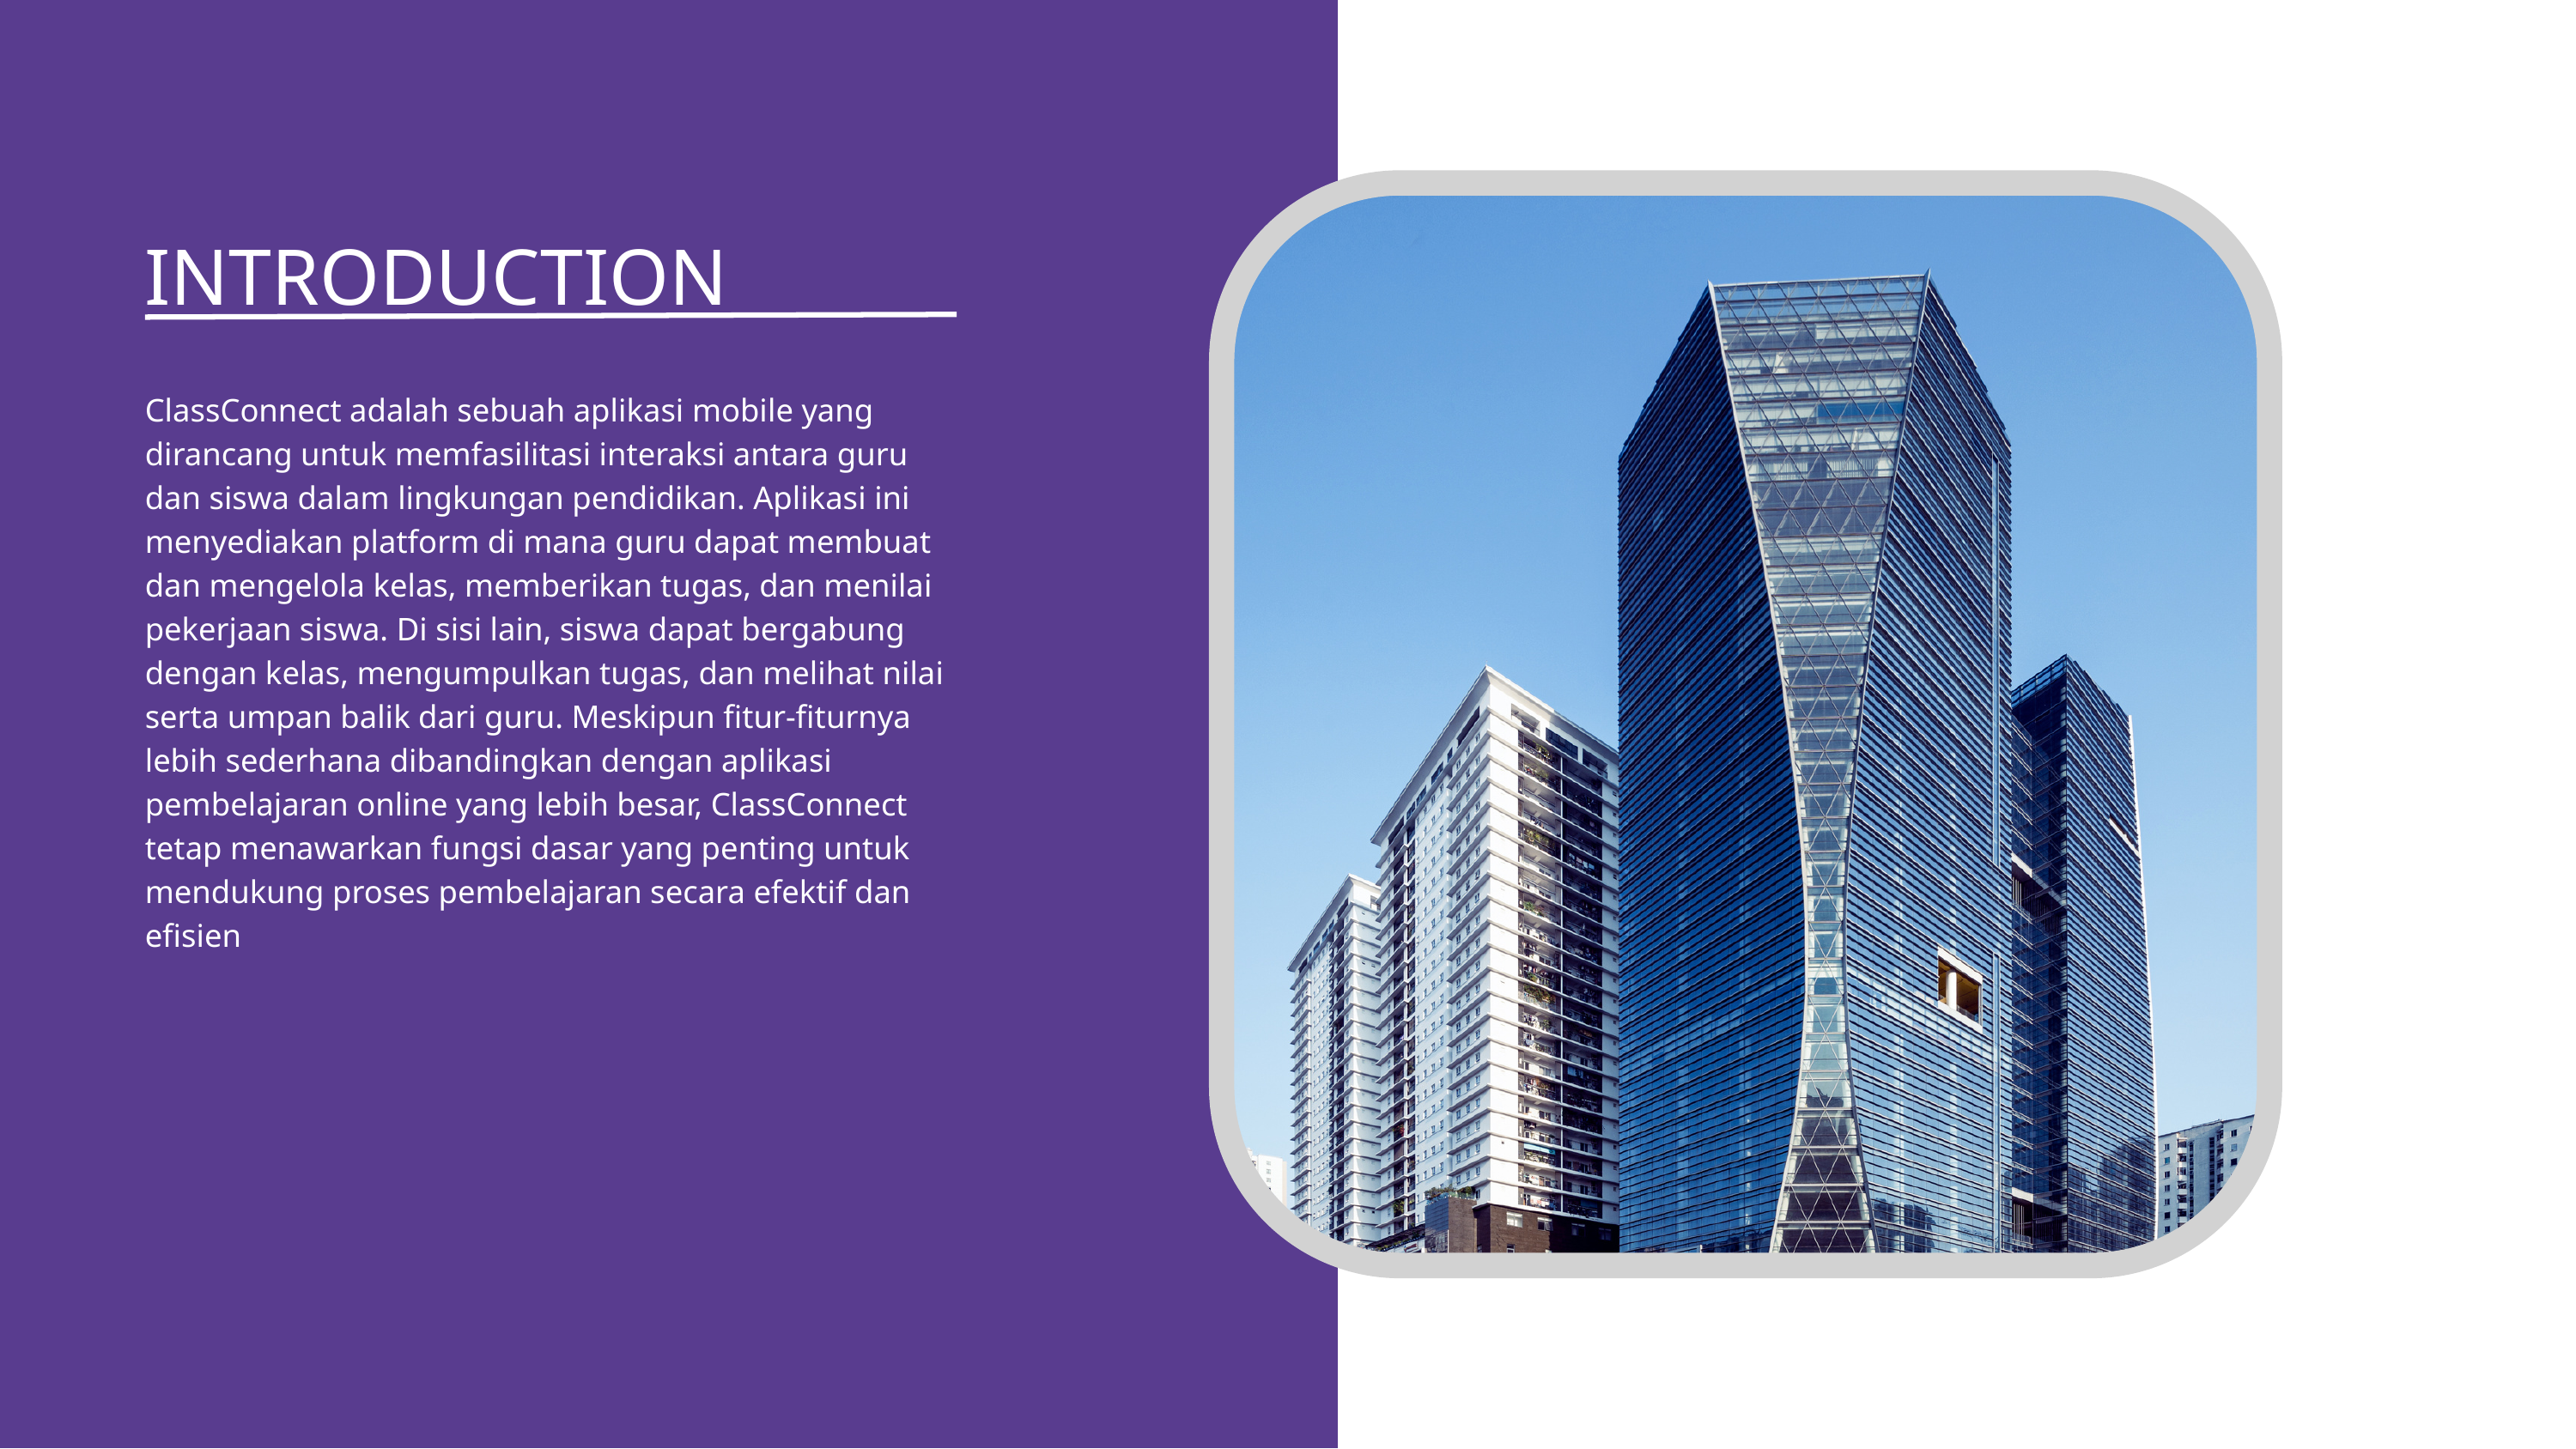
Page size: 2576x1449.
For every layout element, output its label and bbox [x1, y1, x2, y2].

text_box [0, 0, 1339, 1449]
text_box [1208, 170, 2283, 1279]
